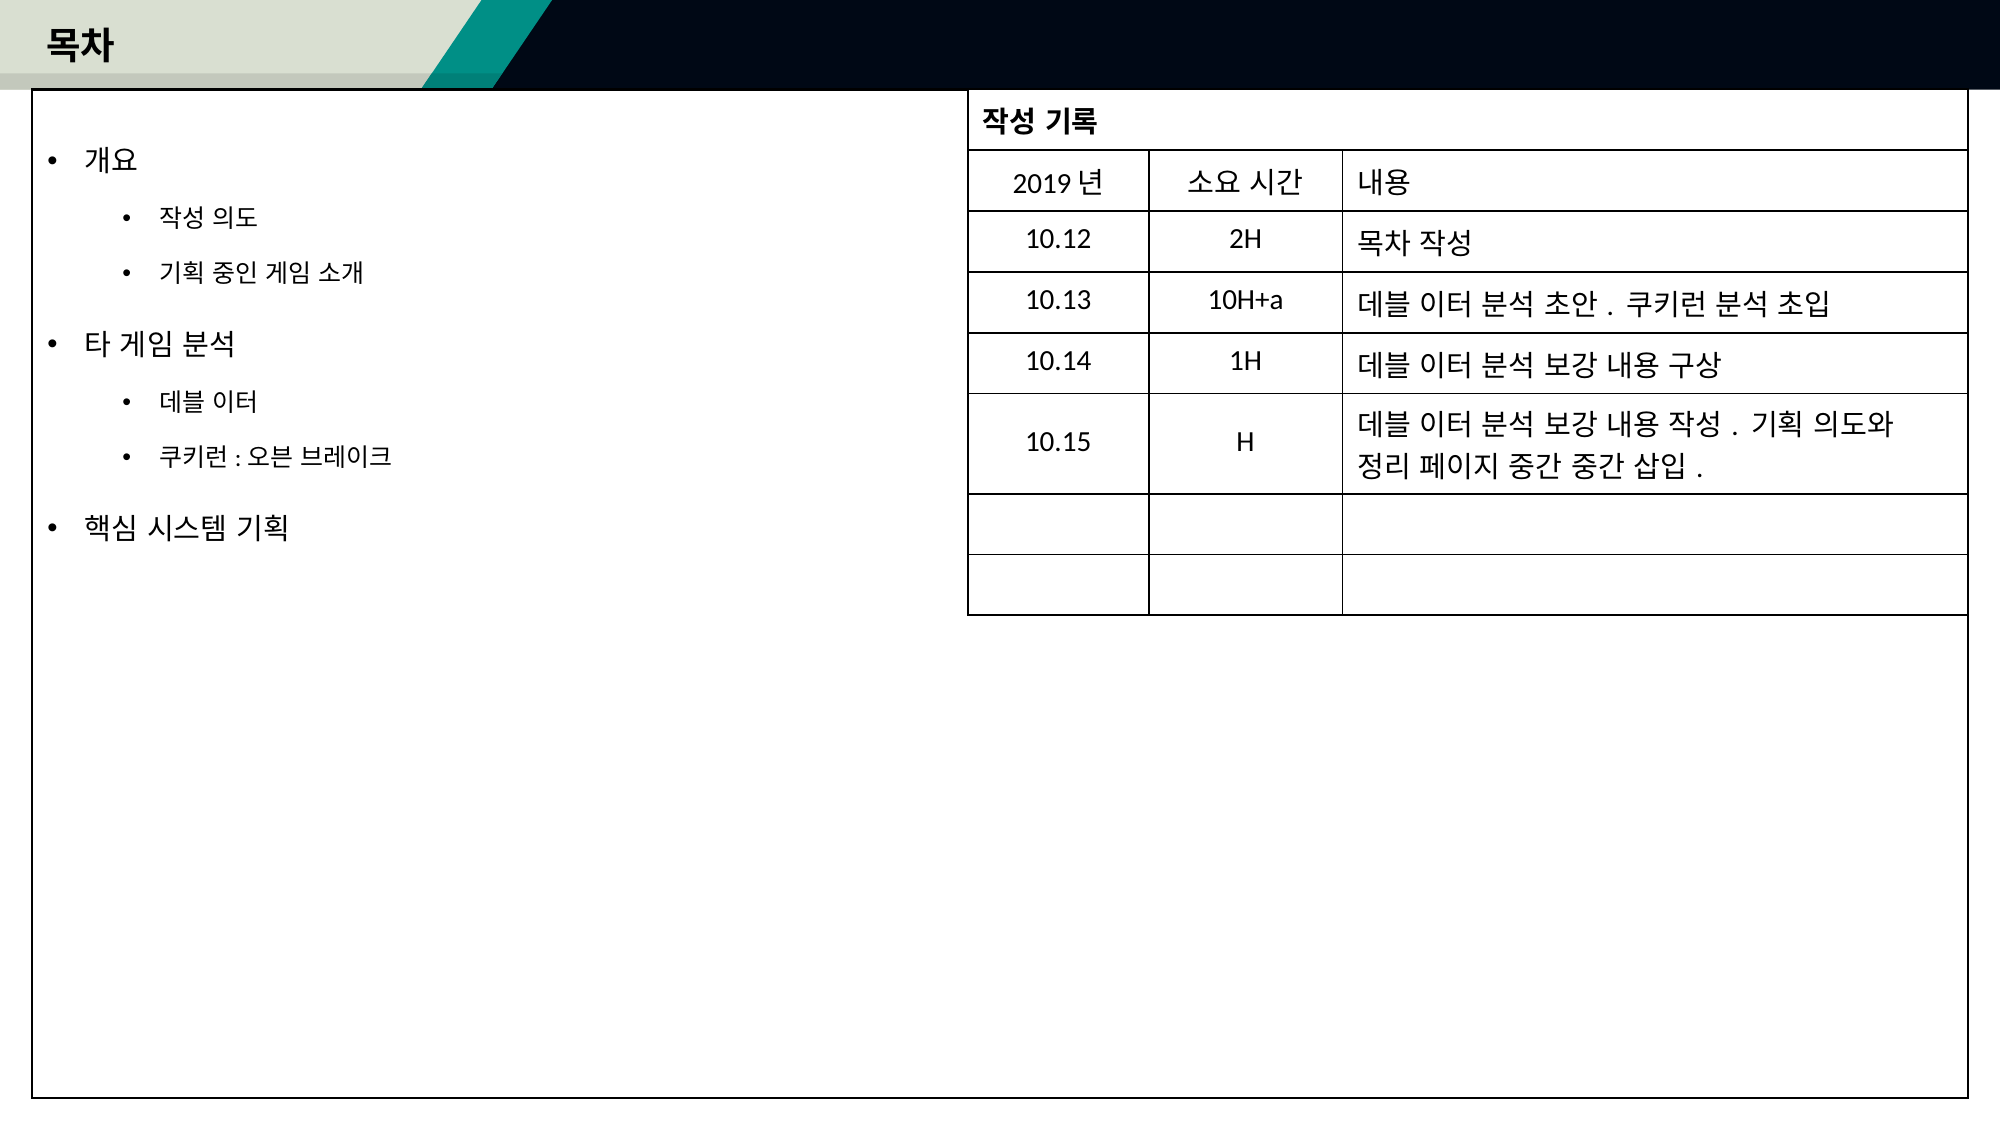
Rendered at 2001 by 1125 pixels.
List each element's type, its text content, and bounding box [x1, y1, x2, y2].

table_cell [1150, 495, 1342, 554]
table_cell 10.15 [969, 394, 1148, 493]
table_cell [1150, 555, 1342, 614]
list 개요 작성 의도 기획 중인 게임 소개 타 게임 분석 데블 이터 쿠키런:오븐 브레이크 핵심 시스템 기획 [32, 117, 1968, 1094]
table_cell 10.12 [969, 212, 1148, 271]
table_cell H [1150, 394, 1342, 493]
title 목차 [31, 0, 489, 90]
table_cell 2H [1150, 212, 1342, 271]
table_cell [969, 495, 1148, 554]
table_cell [1343, 555, 1967, 614]
table_cell 10.13 [969, 273, 1148, 332]
table_cell [969, 555, 1148, 614]
table_cell 목차 작성 [1343, 212, 1967, 271]
table_cell 소요 시간 [1150, 151, 1342, 210]
table_cell 내용 [1343, 151, 1967, 210]
table_cell [1343, 495, 1967, 554]
table_cell 1H [1150, 334, 1342, 393]
table_cell 10H+a [1150, 273, 1342, 332]
table_header 작성 기록 [969, 90, 1967, 149]
table_cell 2019년 [969, 151, 1148, 210]
table_cell 데블 이터 분석 보강 내용 작성. 기획 의도와 정리 페이지 중간 중간 삽입. [1343, 394, 1967, 493]
table_cell 데블 이터 분석 보강 내용 구상 [1343, 334, 1967, 393]
table_cell 데블 이터 분석 초안. 쿠키런 분석 초입 [1343, 273, 1967, 332]
table_cell 10.14 [969, 334, 1148, 393]
